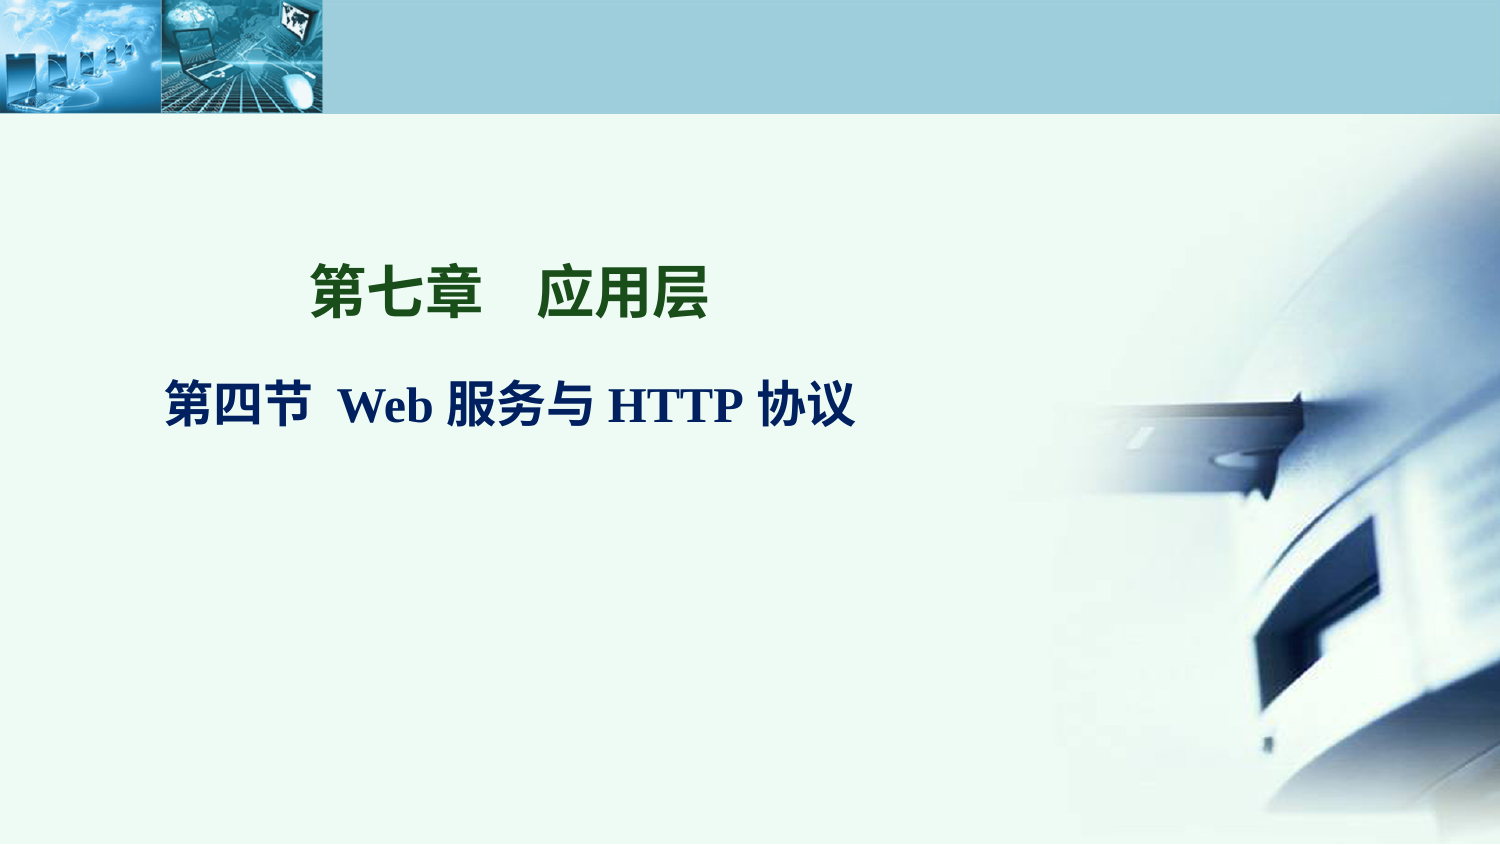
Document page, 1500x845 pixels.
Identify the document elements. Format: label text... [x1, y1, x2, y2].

picture [0, 0, 1500, 844]
text_box 第七章 应用层 第四节 Web服务与HTTP协议 [81, 247, 938, 440]
